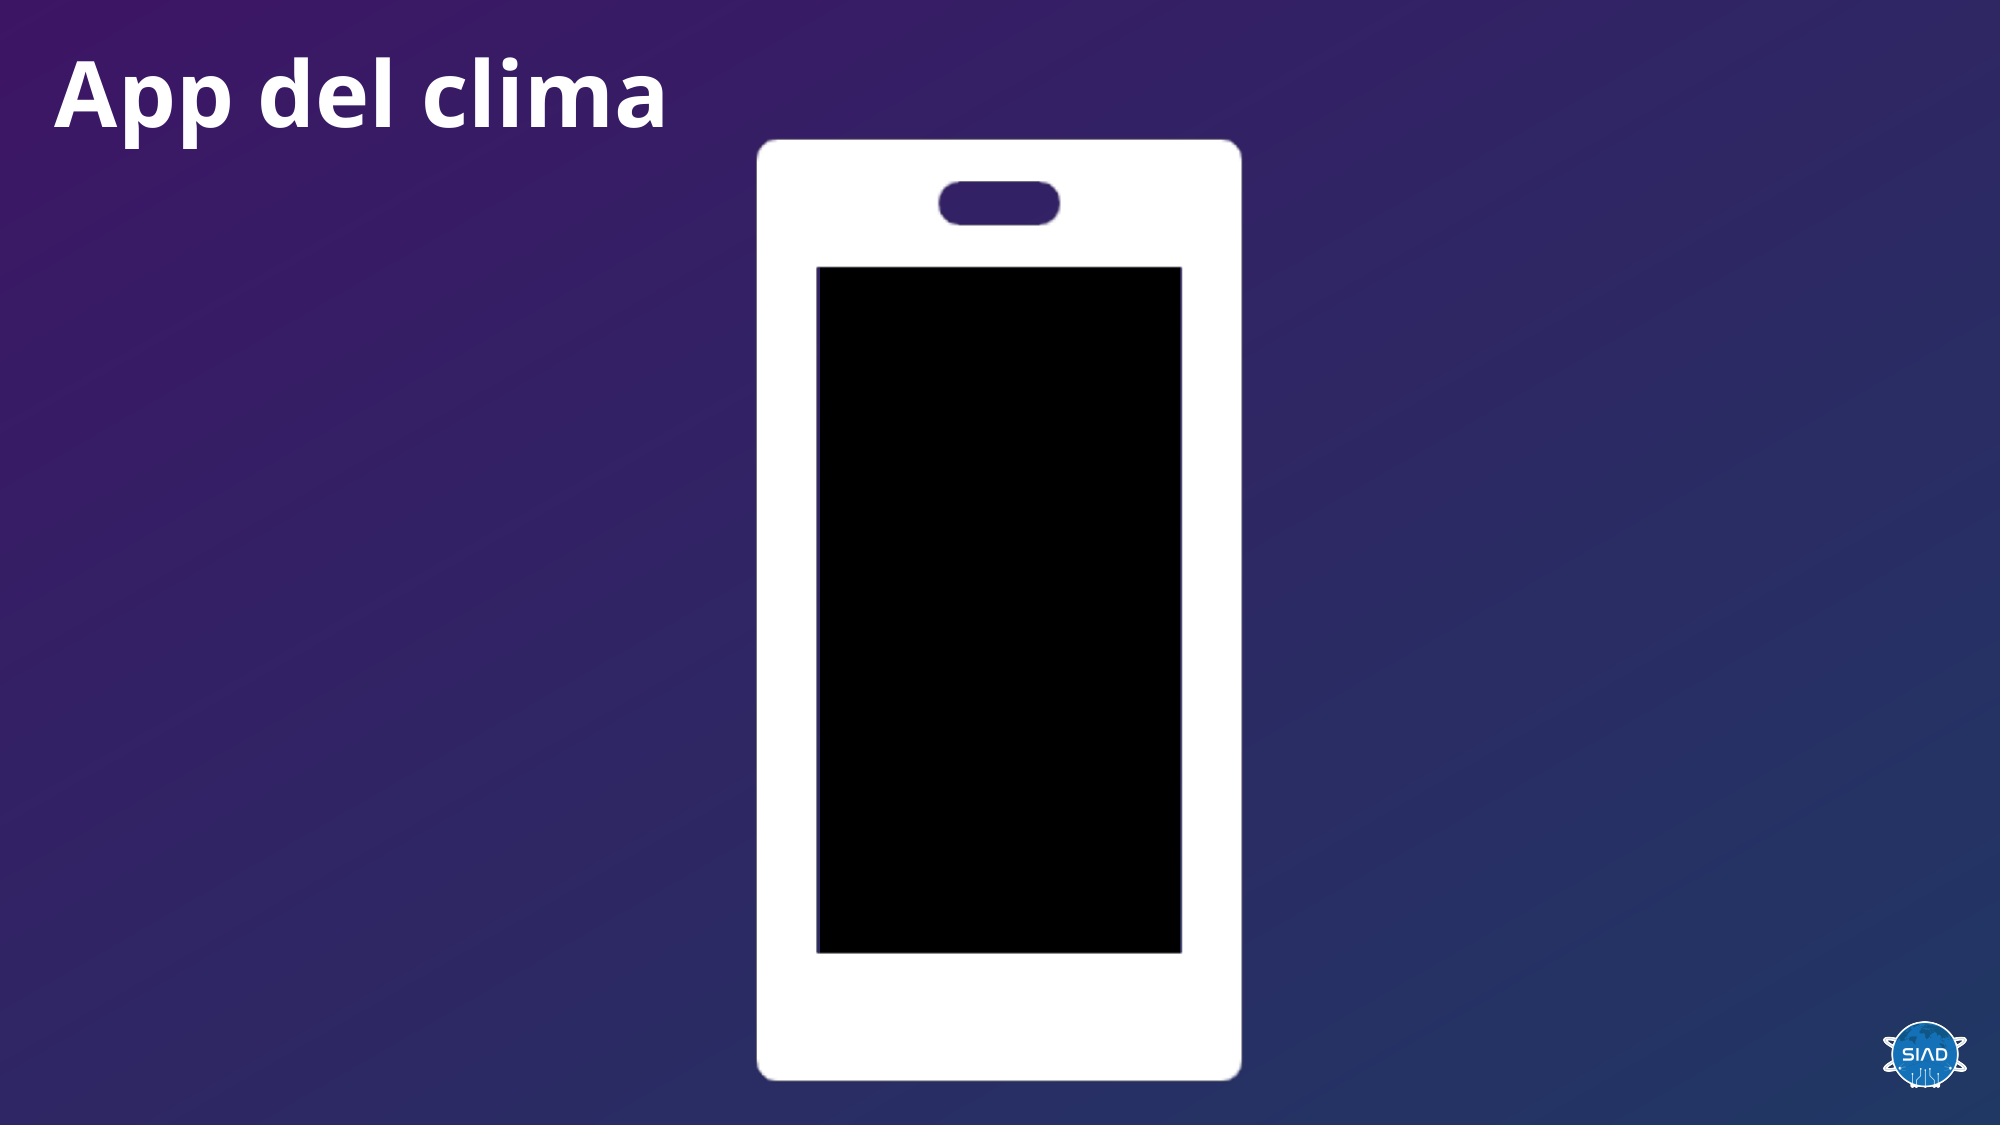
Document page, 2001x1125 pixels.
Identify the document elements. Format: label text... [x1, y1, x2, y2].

picture [1883, 1021, 1967, 1088]
picture [514, 97, 1486, 1125]
title App del clima [39, 40, 1765, 156]
